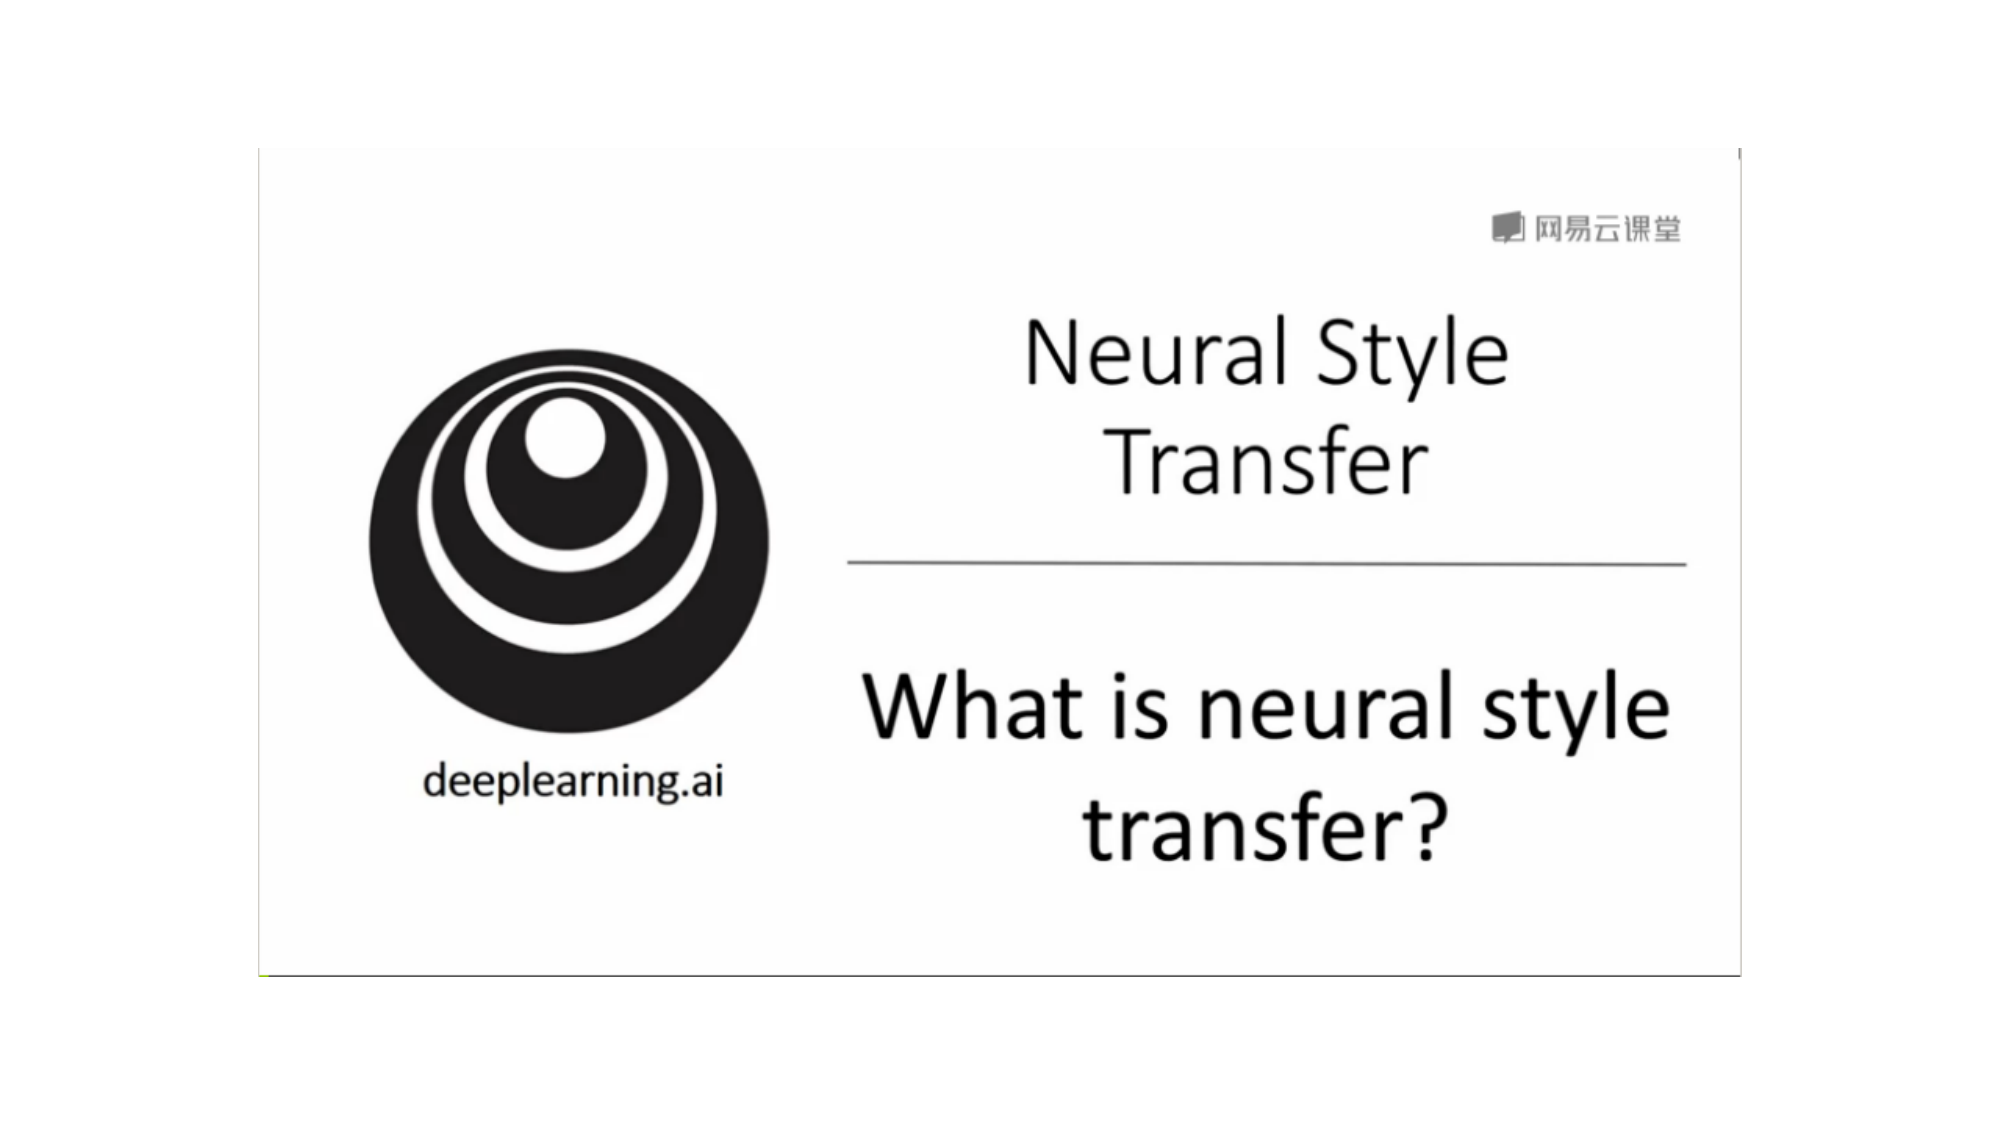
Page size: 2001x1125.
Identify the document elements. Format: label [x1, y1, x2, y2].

picture [258, 148, 1742, 977]
